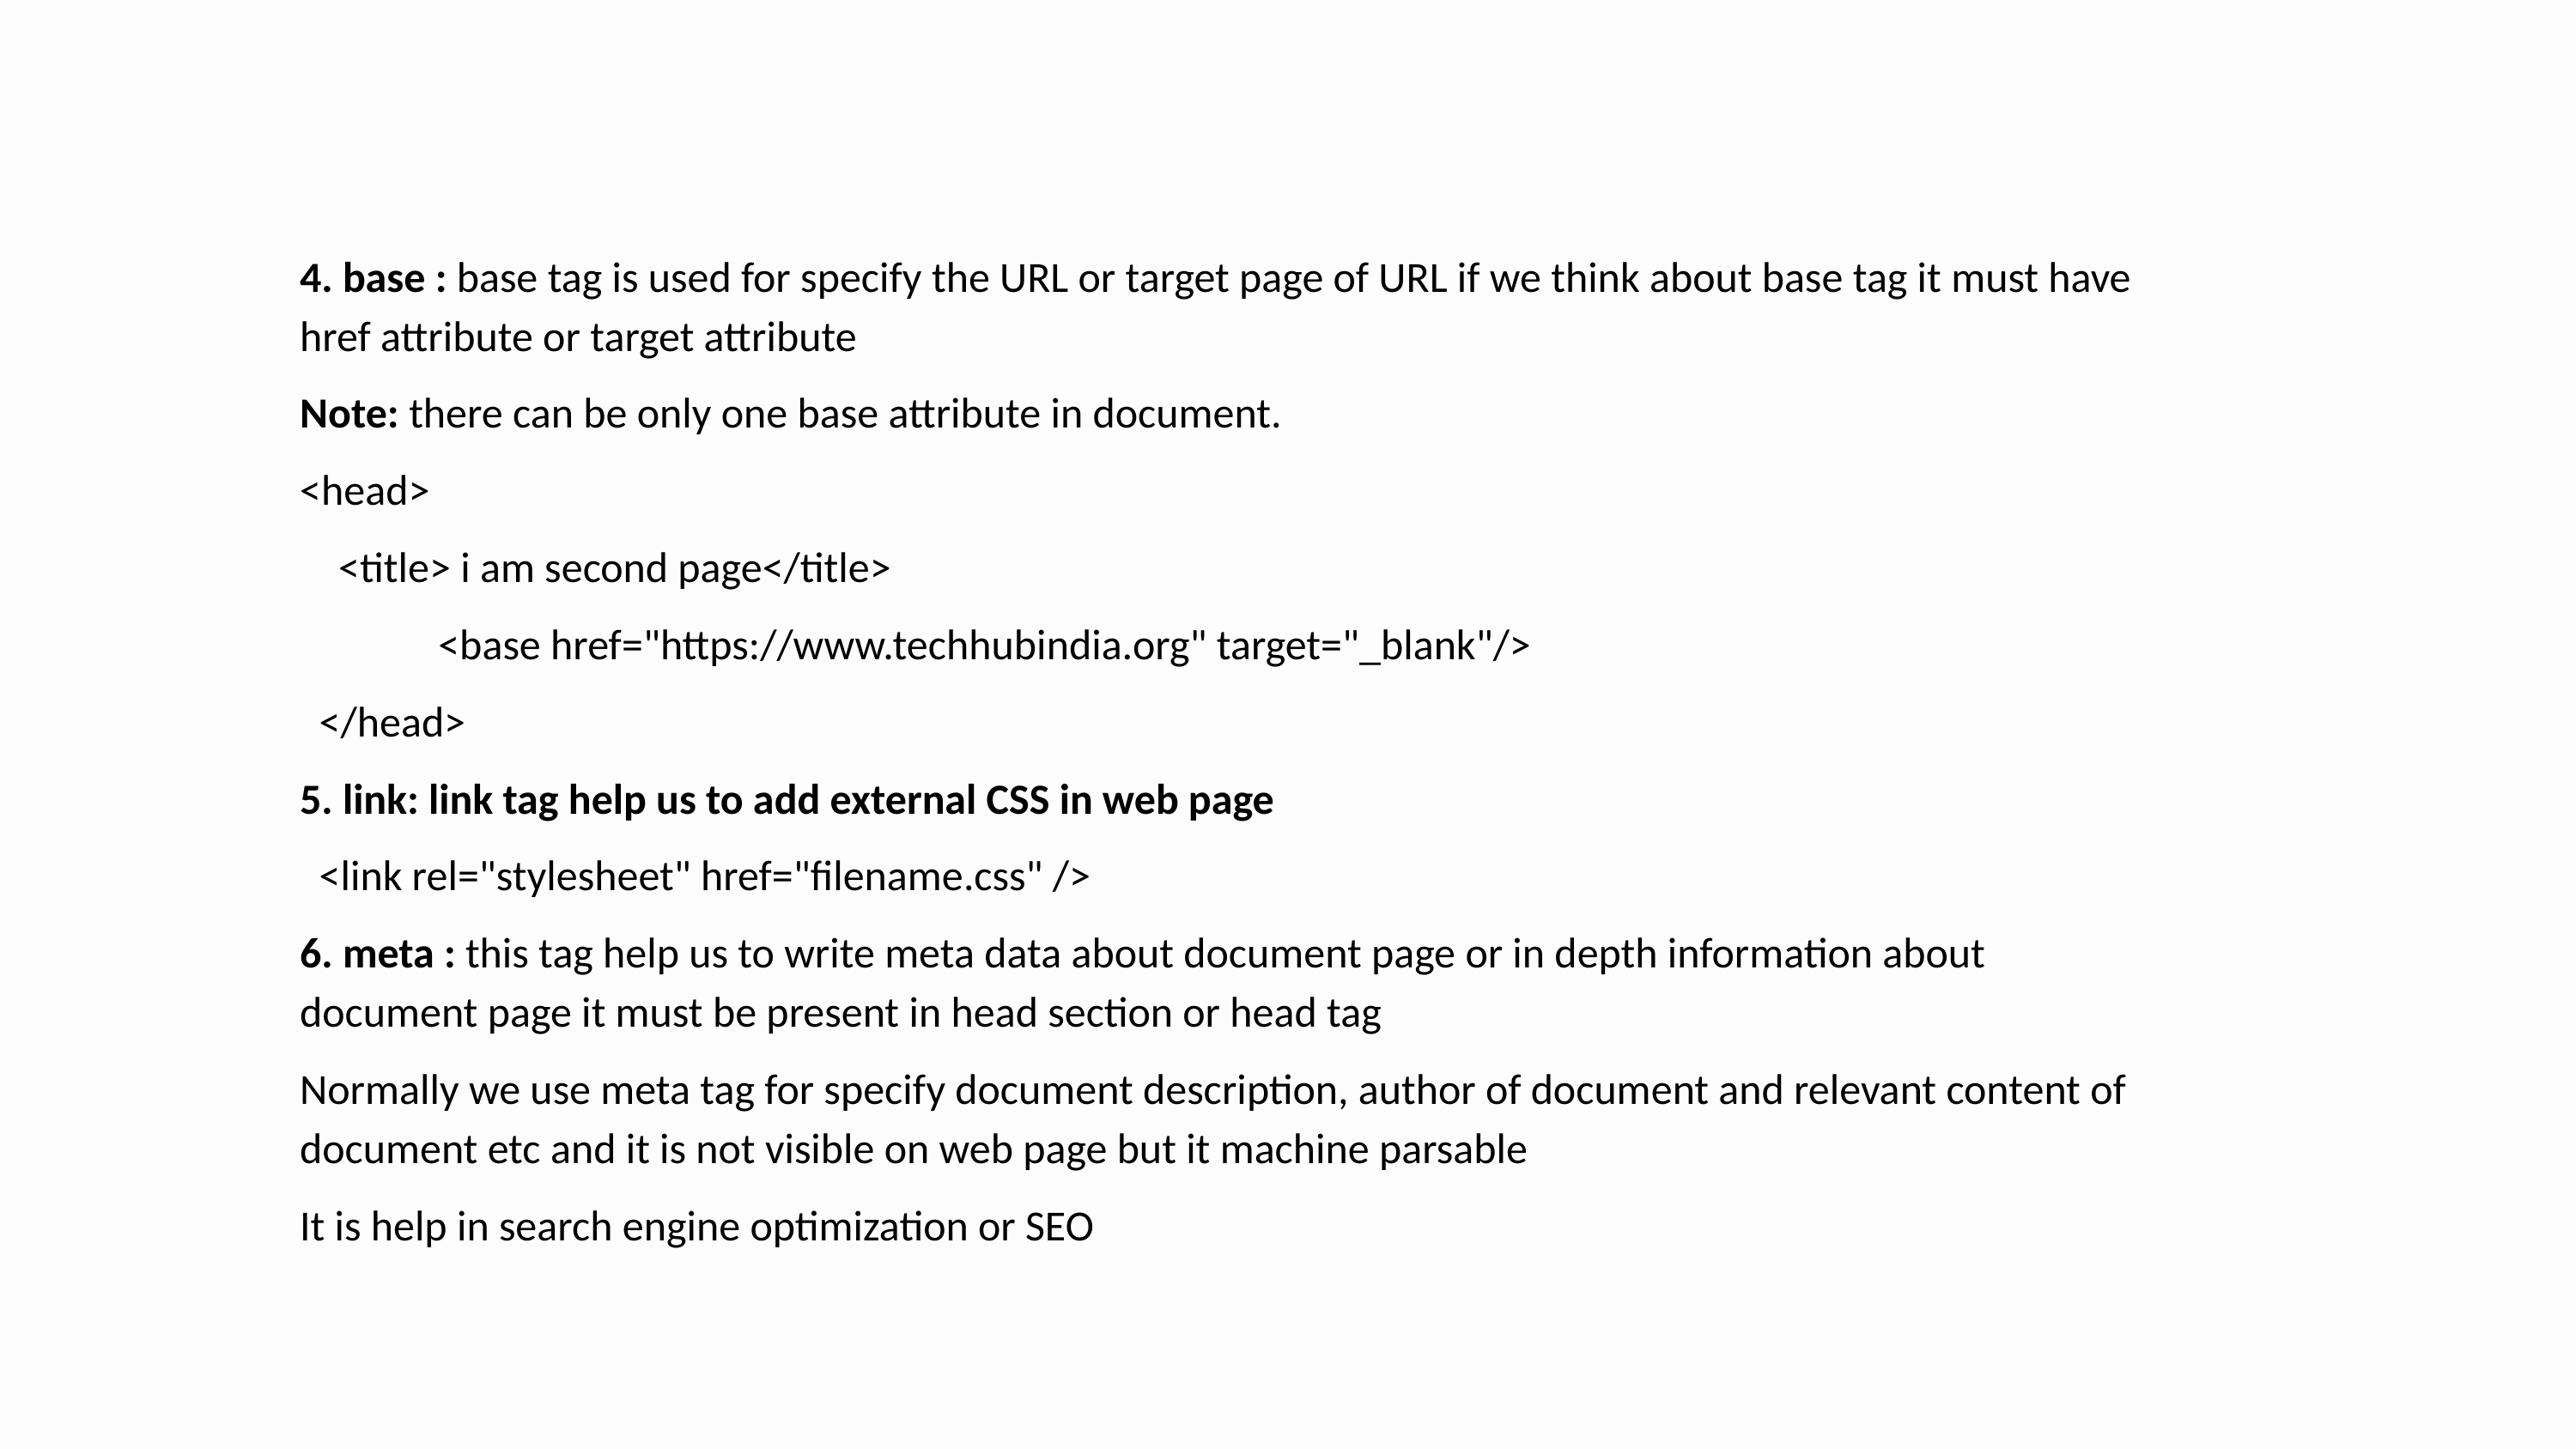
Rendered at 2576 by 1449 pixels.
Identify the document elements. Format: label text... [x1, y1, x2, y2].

text_box 4. base : base tag is used for specify the URL or target page of URL if we think about base tag it must have href attribute or target attribute Note: there can be only one base attribute in document. <head> <title> i am second page</title> <base href="https://www.techhubindia.org" target="_blank"/> </head> 5. link: link tag help us to add external CSS in web page <link rel="stylesheet" href="filename.css" /> 6. meta : this tag help us to write meta data about document page or in depth information about document page it must be present in head section or head tag Normally we use meta tag for specify document description, author of document and relevant content of document etc and it is not visible on web page but it machine parsable It is help in search engine optimization or SEO [300, 241, 2170, 1250]
